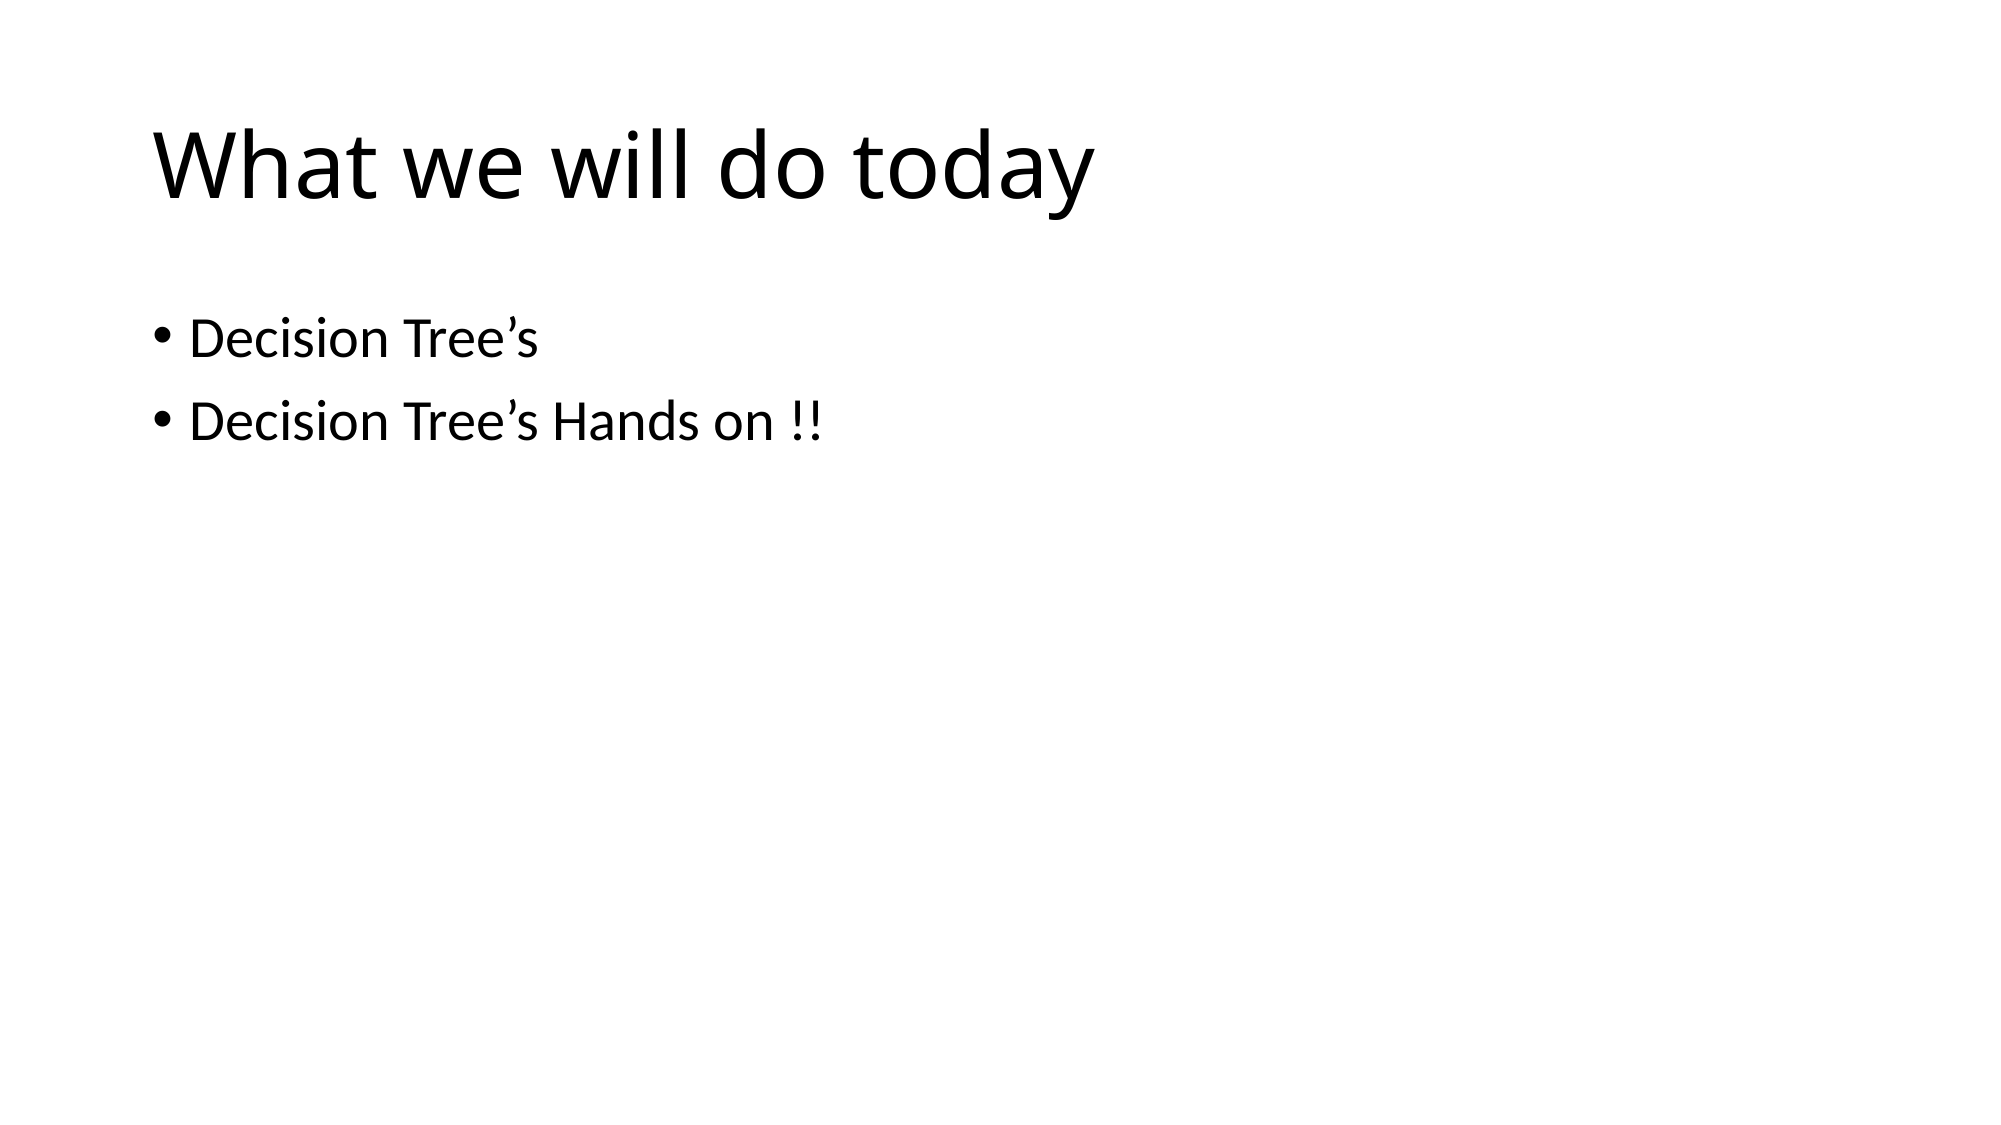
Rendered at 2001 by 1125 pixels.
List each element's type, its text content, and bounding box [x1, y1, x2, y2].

title What we will do today [137, 59, 1863, 278]
list Decision Tree’s Decision Tree’s Hands on !! [137, 299, 1863, 1014]
